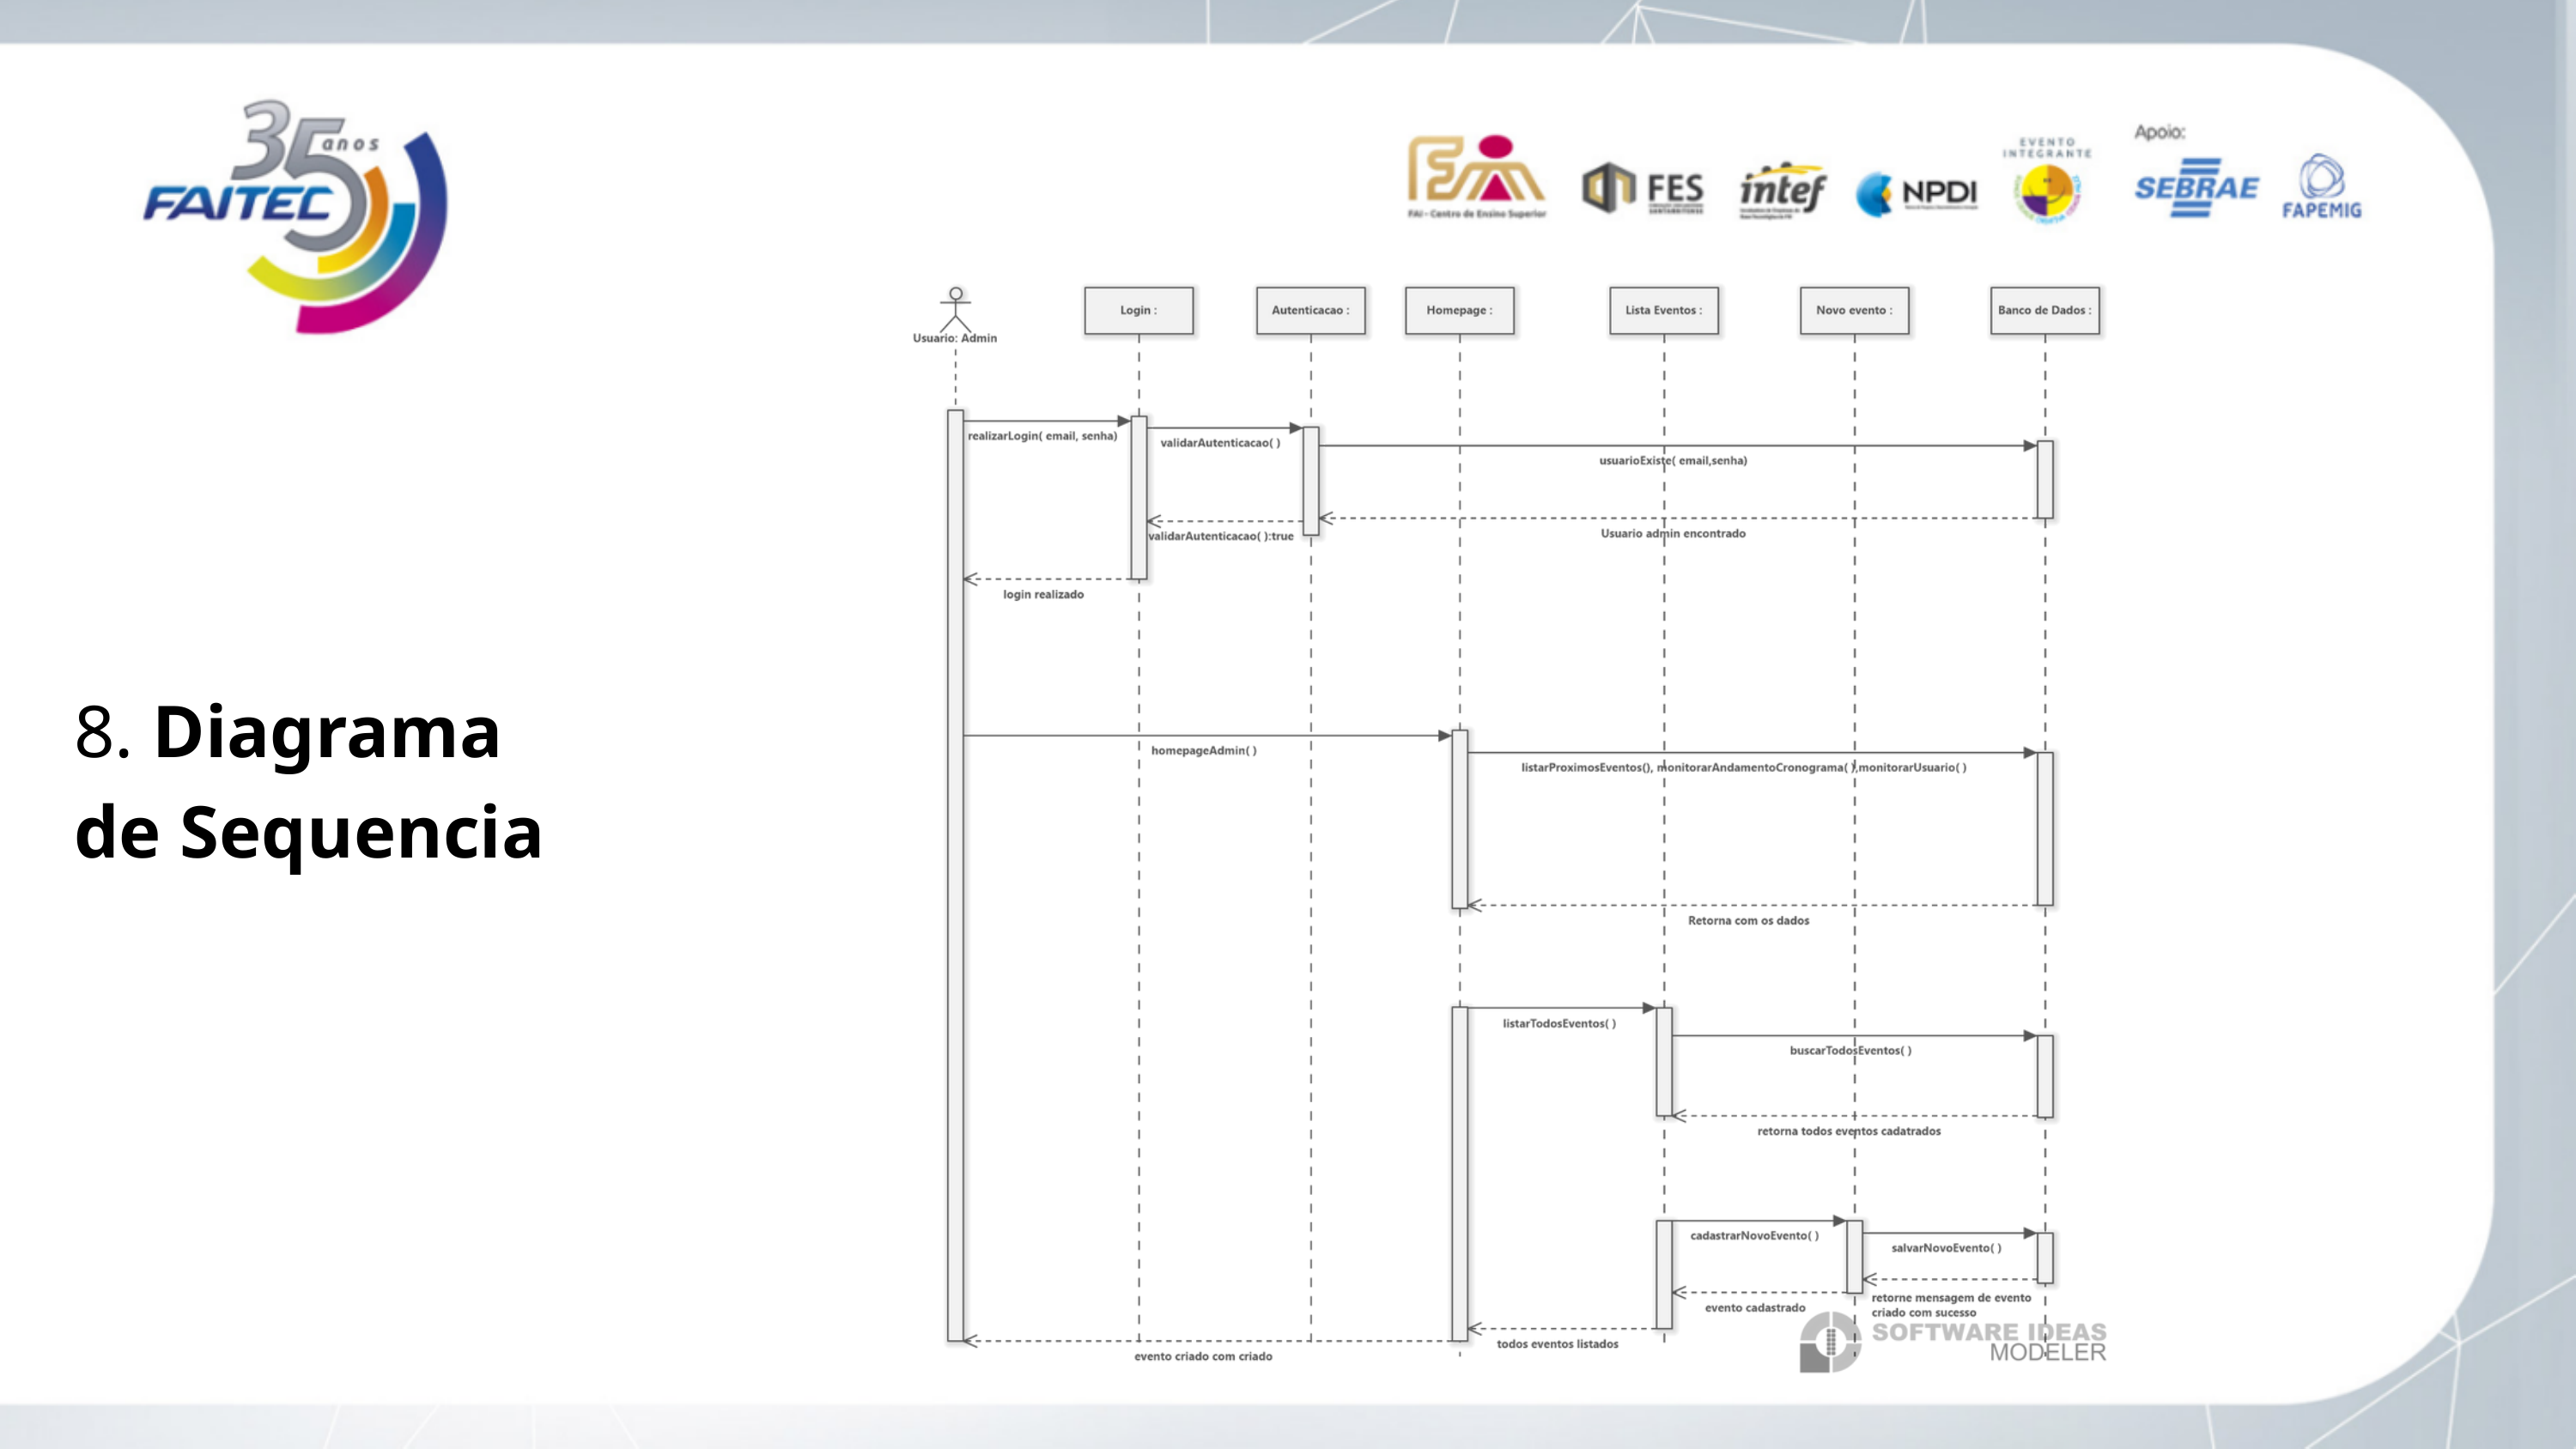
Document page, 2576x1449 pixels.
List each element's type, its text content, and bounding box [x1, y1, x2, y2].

text_box 8. Diagrama de Sequencia [74, 572, 664, 872]
text_box [0, 0, 2576, 1449]
text_box [888, 274, 2115, 1382]
